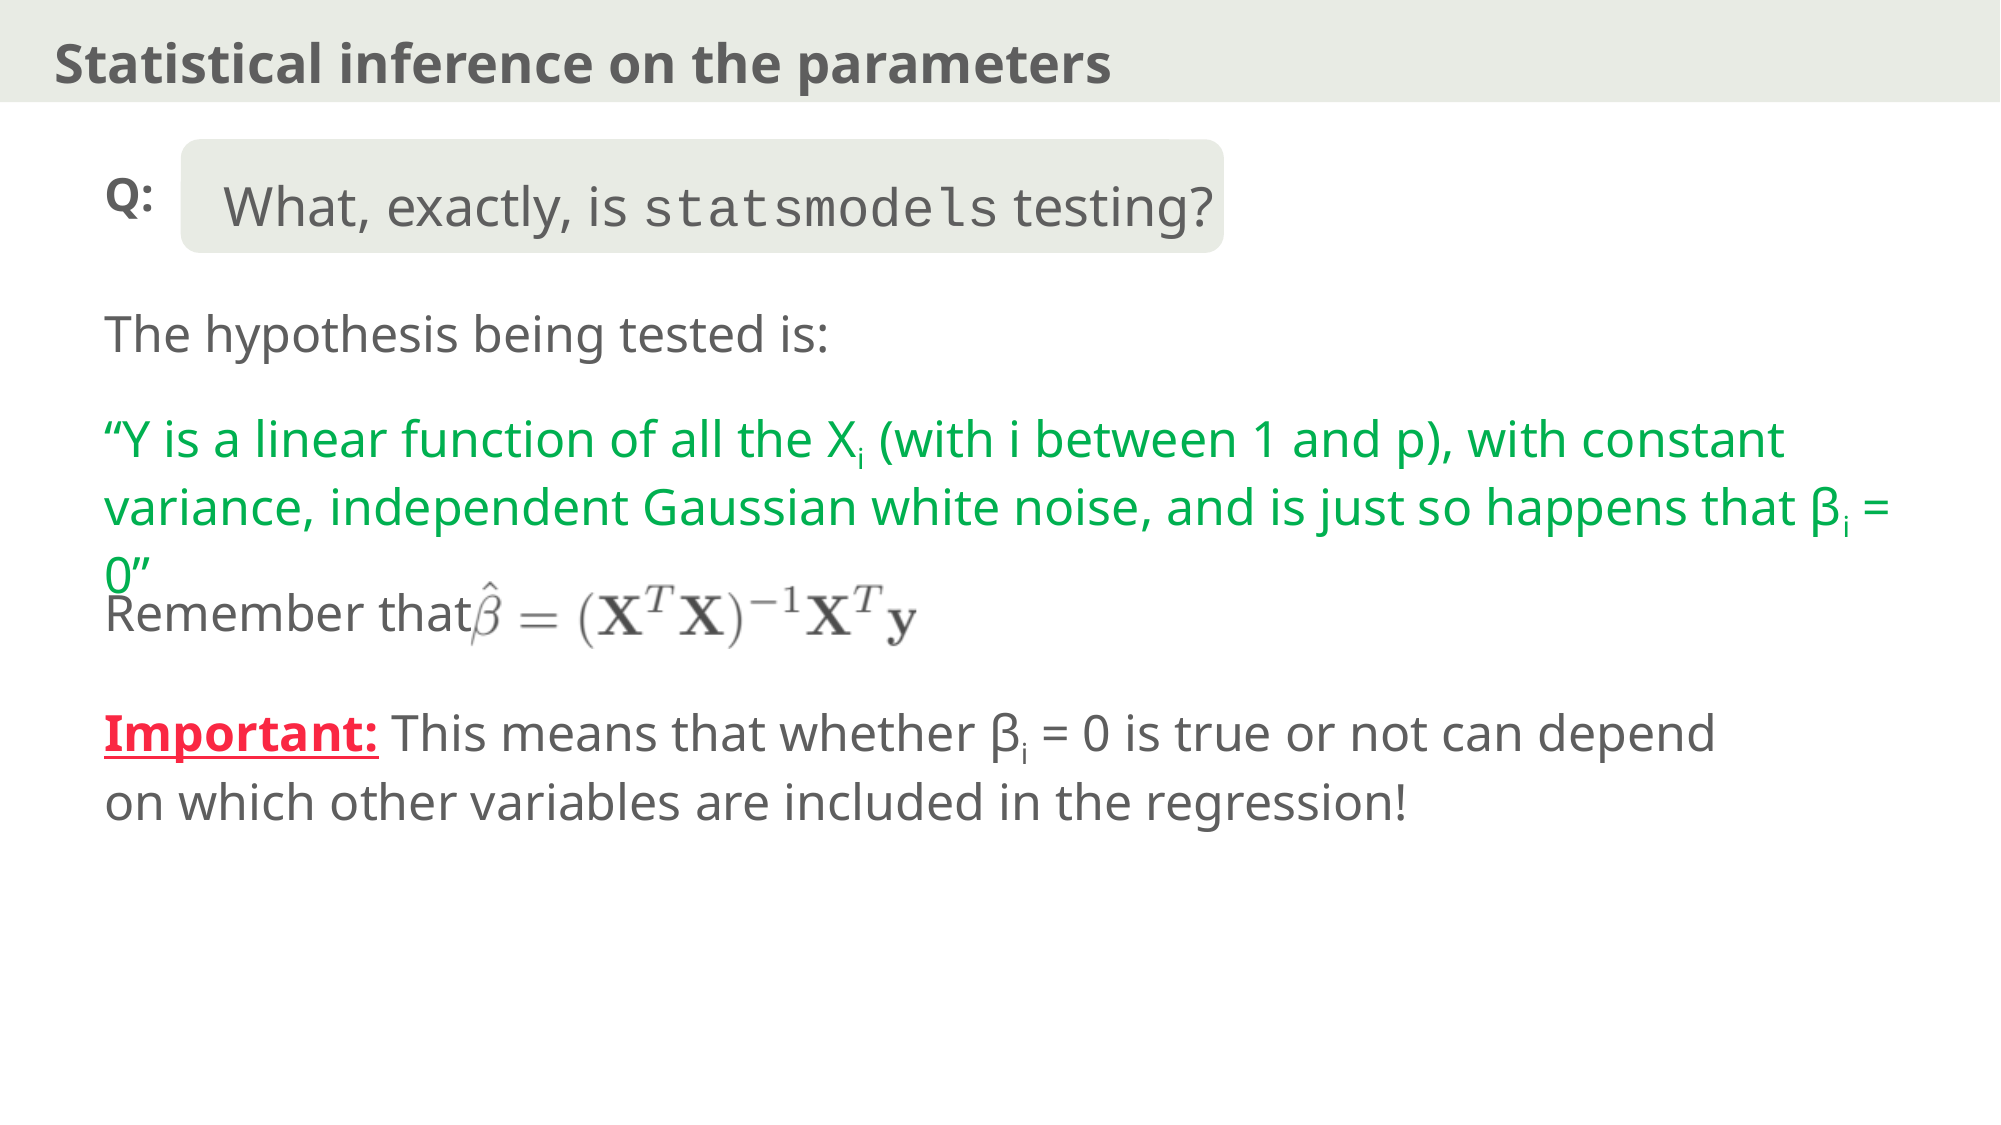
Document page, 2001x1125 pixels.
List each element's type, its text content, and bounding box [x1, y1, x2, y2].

text_box Remember that Important: This means that whether βi = 0 is true or not can depend on which other variables are included in the regression! [89, 611, 1757, 958]
text_box The hypothesis being tested is: [89, 265, 1831, 370]
text_box Statistical inference on the parameters [39, 0, 1420, 102]
text_box What, exactly, is statsmodels testing? [208, 132, 1504, 245]
text_box “Y is a linear function of all the Xi (with i between 1 and p), with constant variance, independent Gaussian white noise, and is just so happens that βi = 0” [89, 399, 1916, 611]
text_box [0, 0, 2000, 103]
text_box Q: [89, 158, 169, 229]
picture [470, 580, 917, 649]
text_box [179, 138, 1222, 254]
